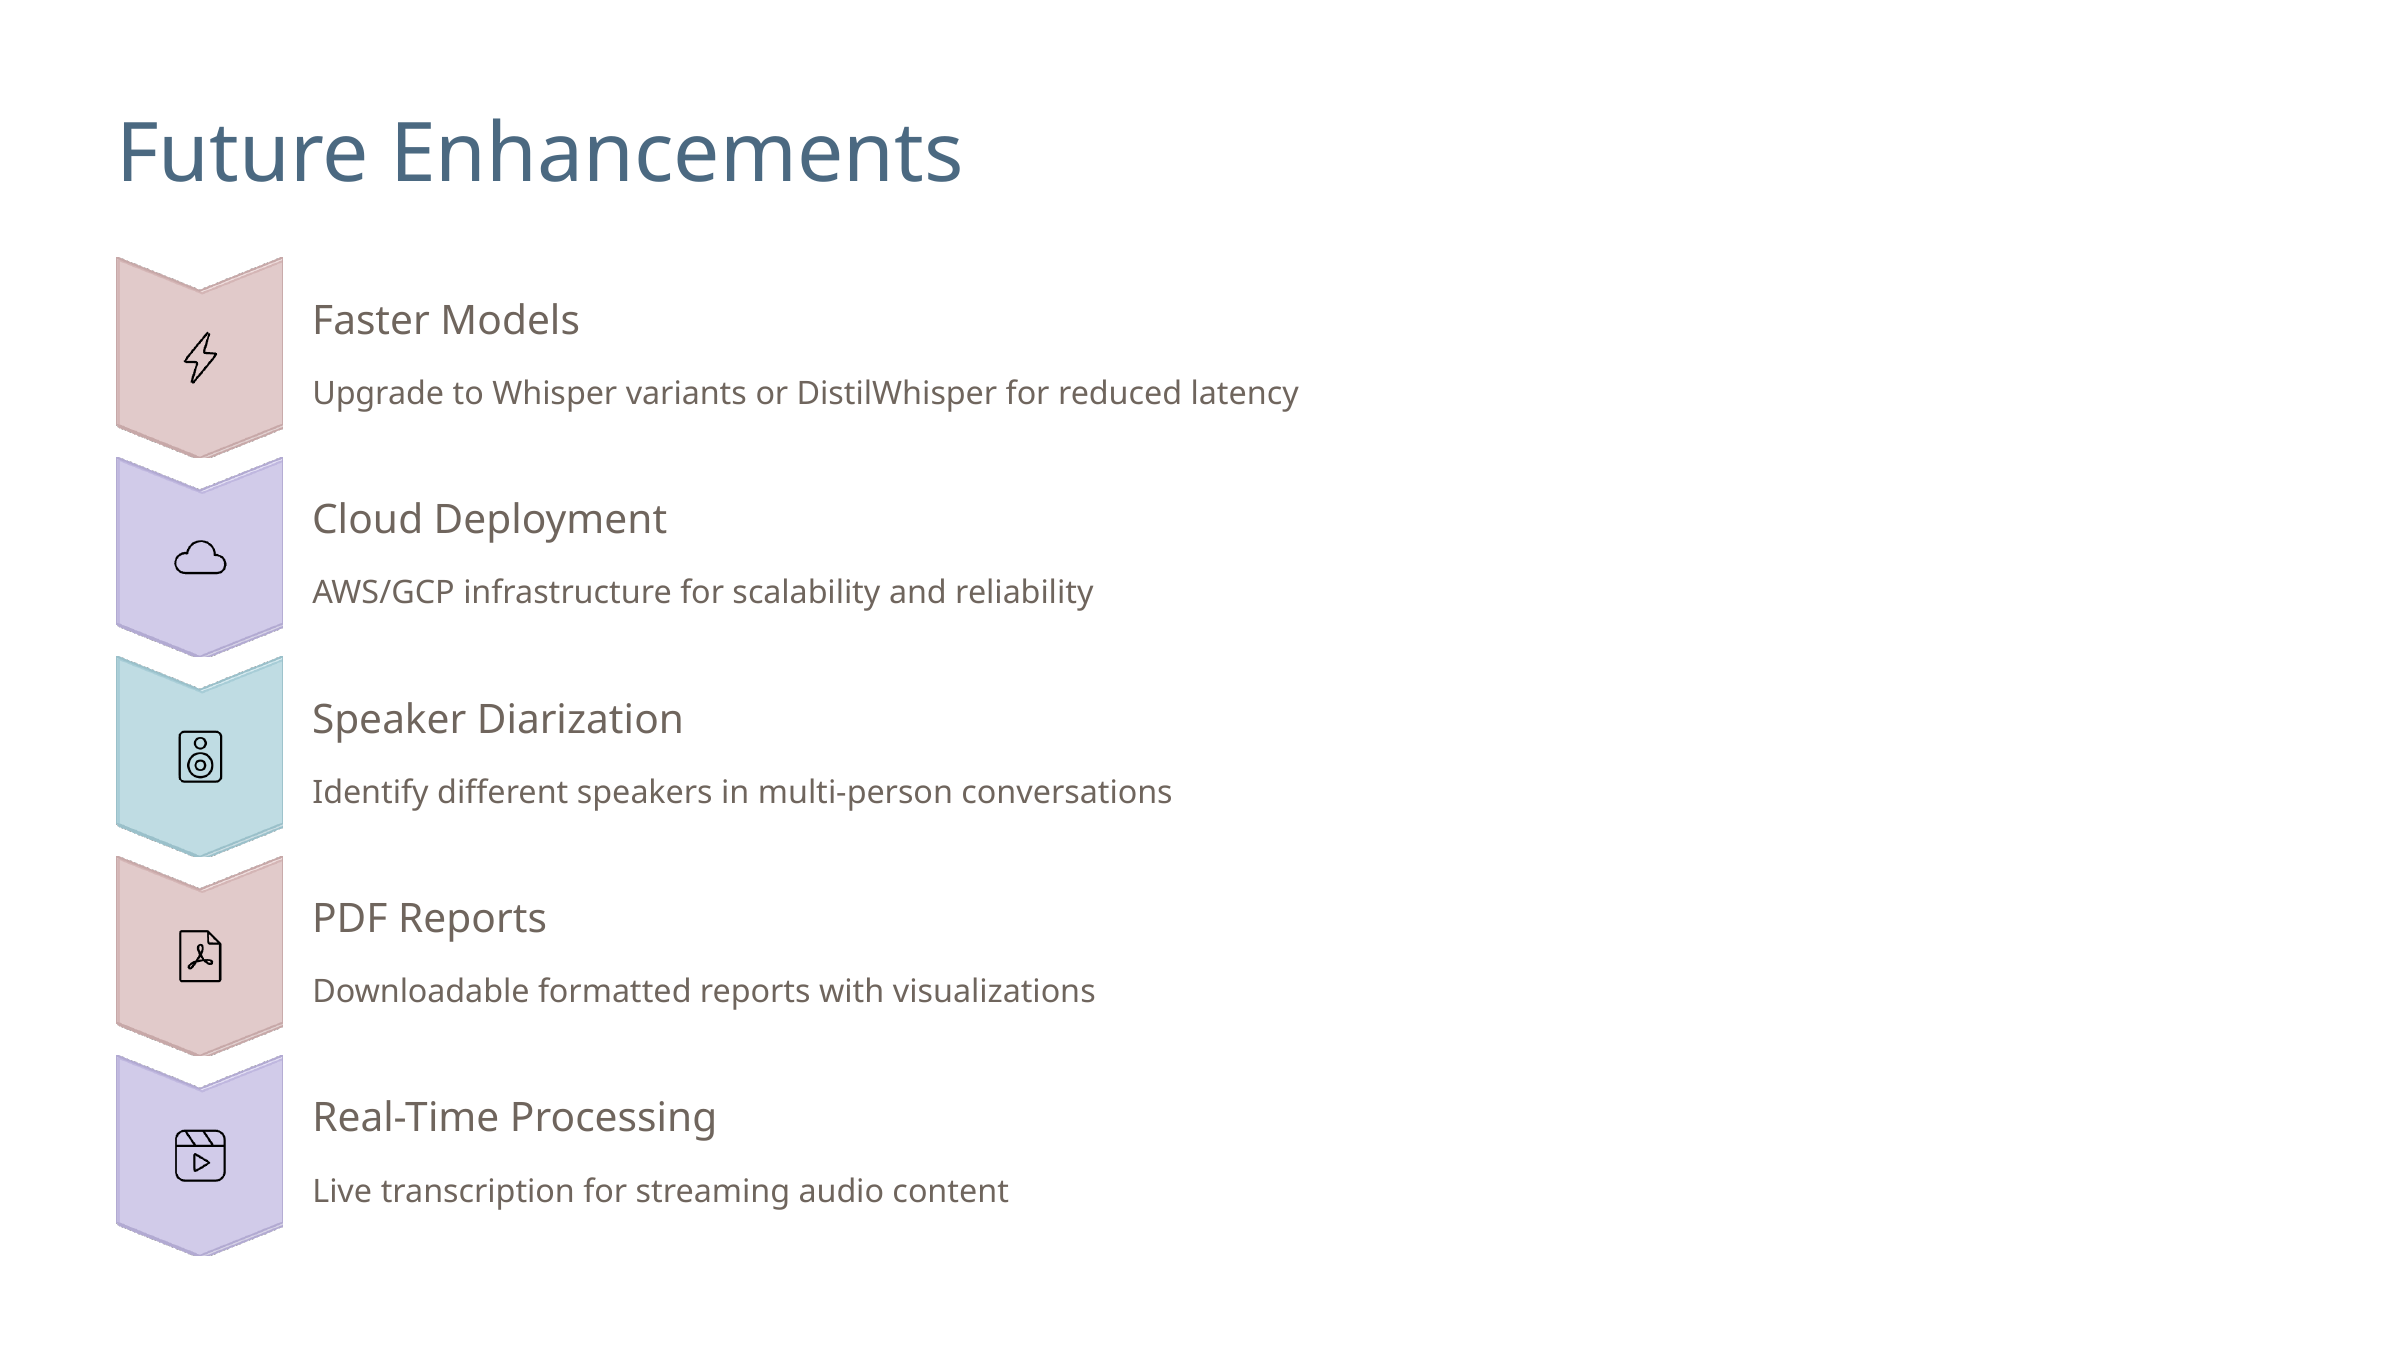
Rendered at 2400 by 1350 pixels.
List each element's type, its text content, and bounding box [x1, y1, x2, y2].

text_box Faster Models [312, 291, 728, 344]
text_box PDF Reports [312, 889, 728, 942]
text_box Cloud Deployment [312, 490, 728, 543]
text_box Identify different speakers in multi-person conversations [312, 759, 2284, 811]
picture [115, 257, 283, 1256]
text_box Speaker Diarization [312, 690, 728, 742]
text_box Real-Time Processing [312, 1088, 731, 1141]
text_box Downloadable formatted reports with visualizations [312, 959, 2284, 1010]
text_box AWS/GCP infrastructure for scalability and reliability [312, 560, 2284, 611]
text_box Future Enhancements [116, 94, 954, 199]
text_box Live transcription for streaming audio content [312, 1158, 2284, 1209]
text_box Upgrade to Whisper variants or DistilWhisper for reduced latency [312, 360, 2284, 412]
